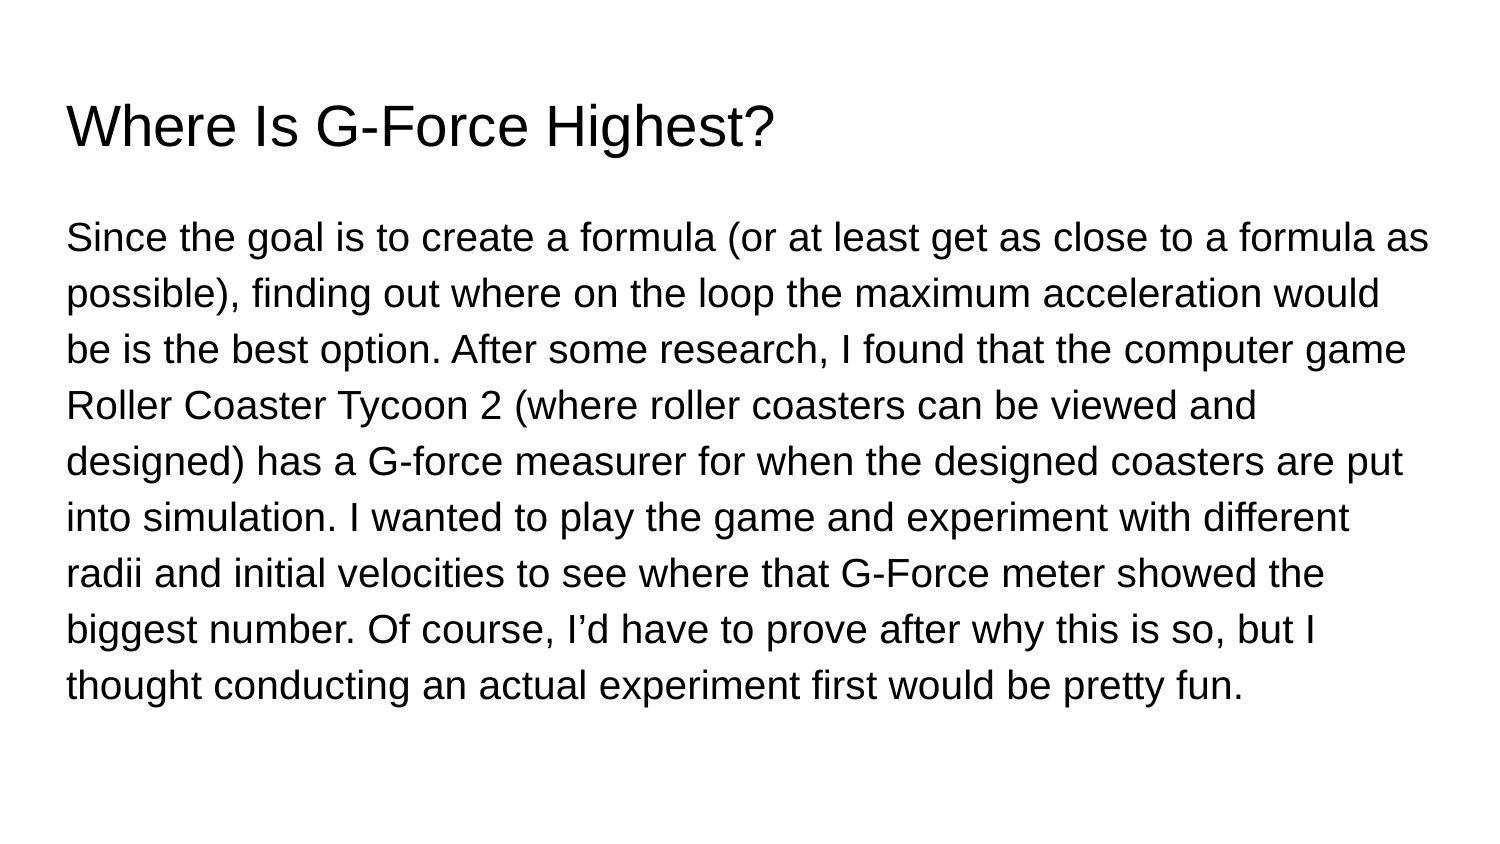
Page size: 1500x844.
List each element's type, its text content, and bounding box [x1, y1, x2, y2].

list Since the goal is to create a formula (or at least get as close to a formula as possible), finding out where on the loop the maximum acceleration would be is the best option. After some research, I found that the computer game Roller Coaster Tycoon 2 (where roller coasters can be viewed and designed) has a G-force measurer for when the designed coasters are put into simulation. I wanted to play the game and experiment with different radii and initial velocities to see where that G-Force meter showed the biggest number. Of course, I’d have to prove after why this is so, but I thought conducting an actual experiment first would be pretty fun. [51, 189, 1449, 750]
title Where Is G-Force Highest? [51, 72, 1449, 167]
